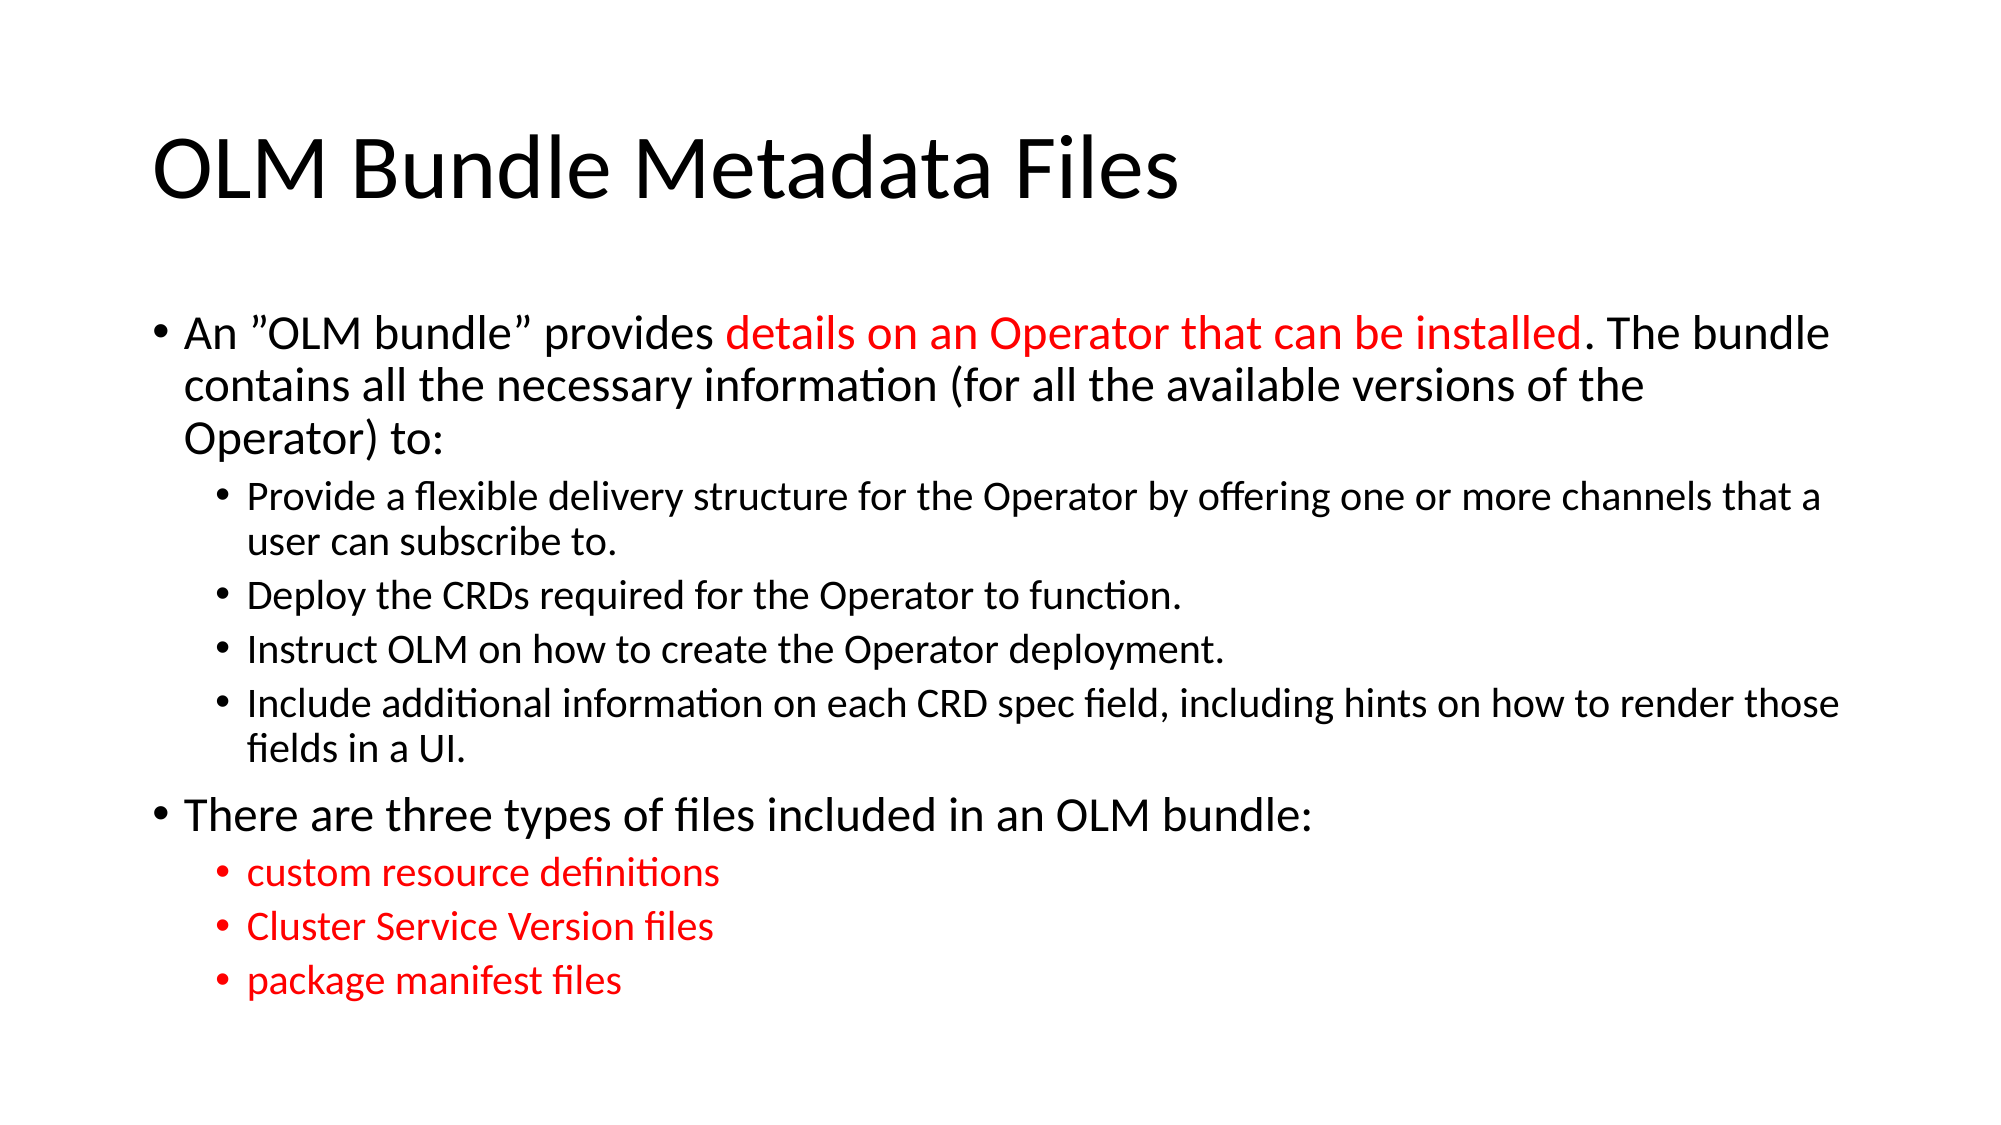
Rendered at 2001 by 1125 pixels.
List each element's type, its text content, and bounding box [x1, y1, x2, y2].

title OLM Bundle Metadata Files [137, 59, 1863, 278]
list An ”OLM bundle” provides details on an Operator that can be installed. The bundle contains all the necessary information (for all the available versions of the Operator) to: Provide a flexible delivery structure for the Operator by offering one or more channels that a user can subscribe to. Deploy the CRDs required for the Operator to function. Instruct OLM on how to create the Operator deployment. Include additional information on each CRD spec field, including hints on how to render those fields in a UI. There are three types of files included in an OLM bundle: custom resource definitions Cluster Service Version files package manifest files [137, 299, 1863, 1014]
